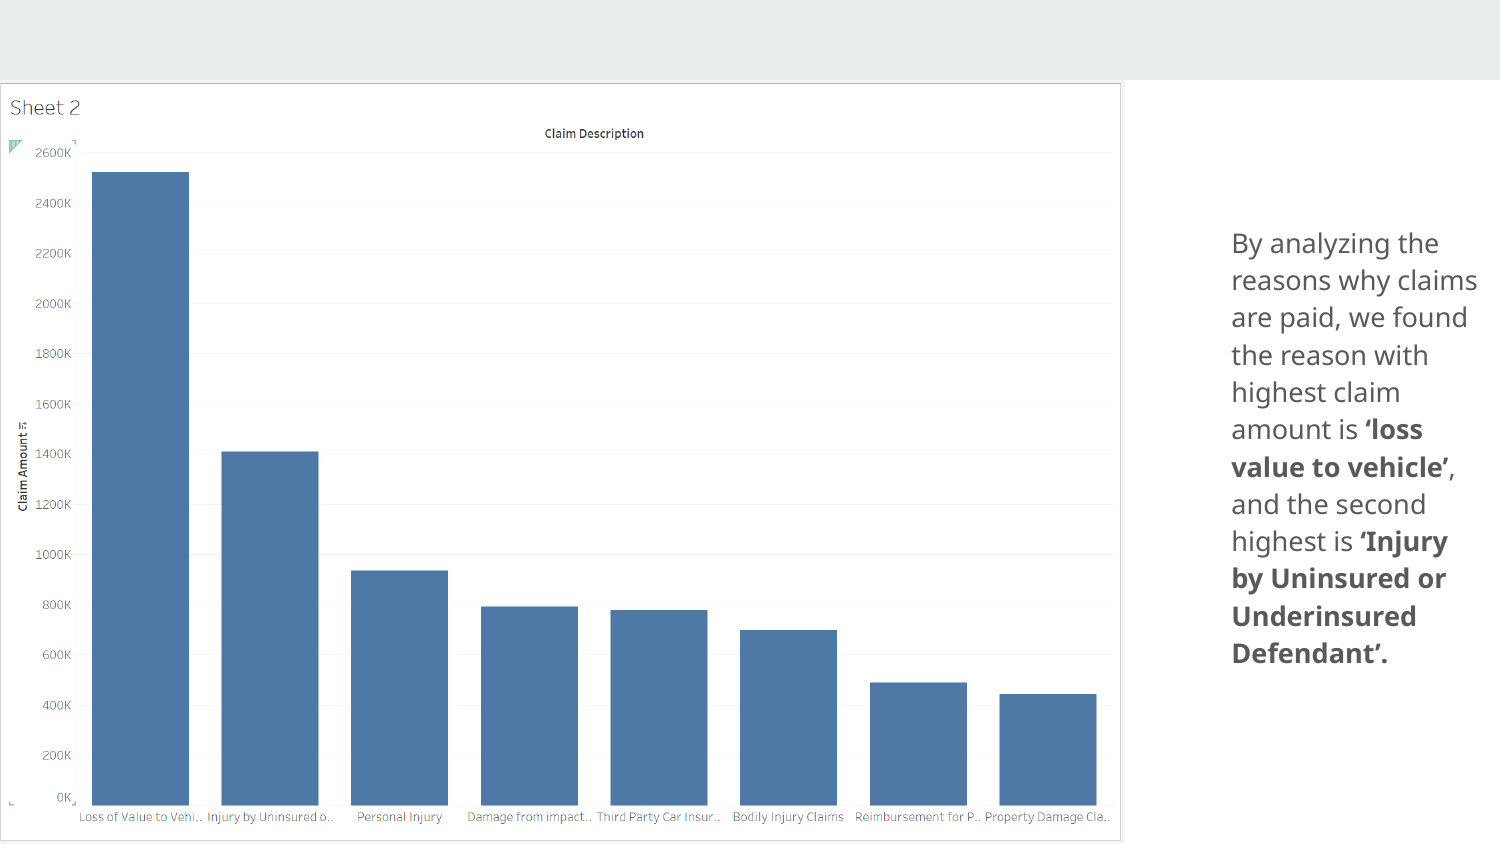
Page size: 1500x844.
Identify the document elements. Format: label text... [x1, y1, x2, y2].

text_box By analyzing the reasons why claims are paid, we found the reason with highest claim amount is ‘loss value to vehicle’, and the second highest is ‘Injury by Uninsured or Underinsured Defendant’. [1216, 80, 1500, 810]
picture [0, 80, 1126, 844]
